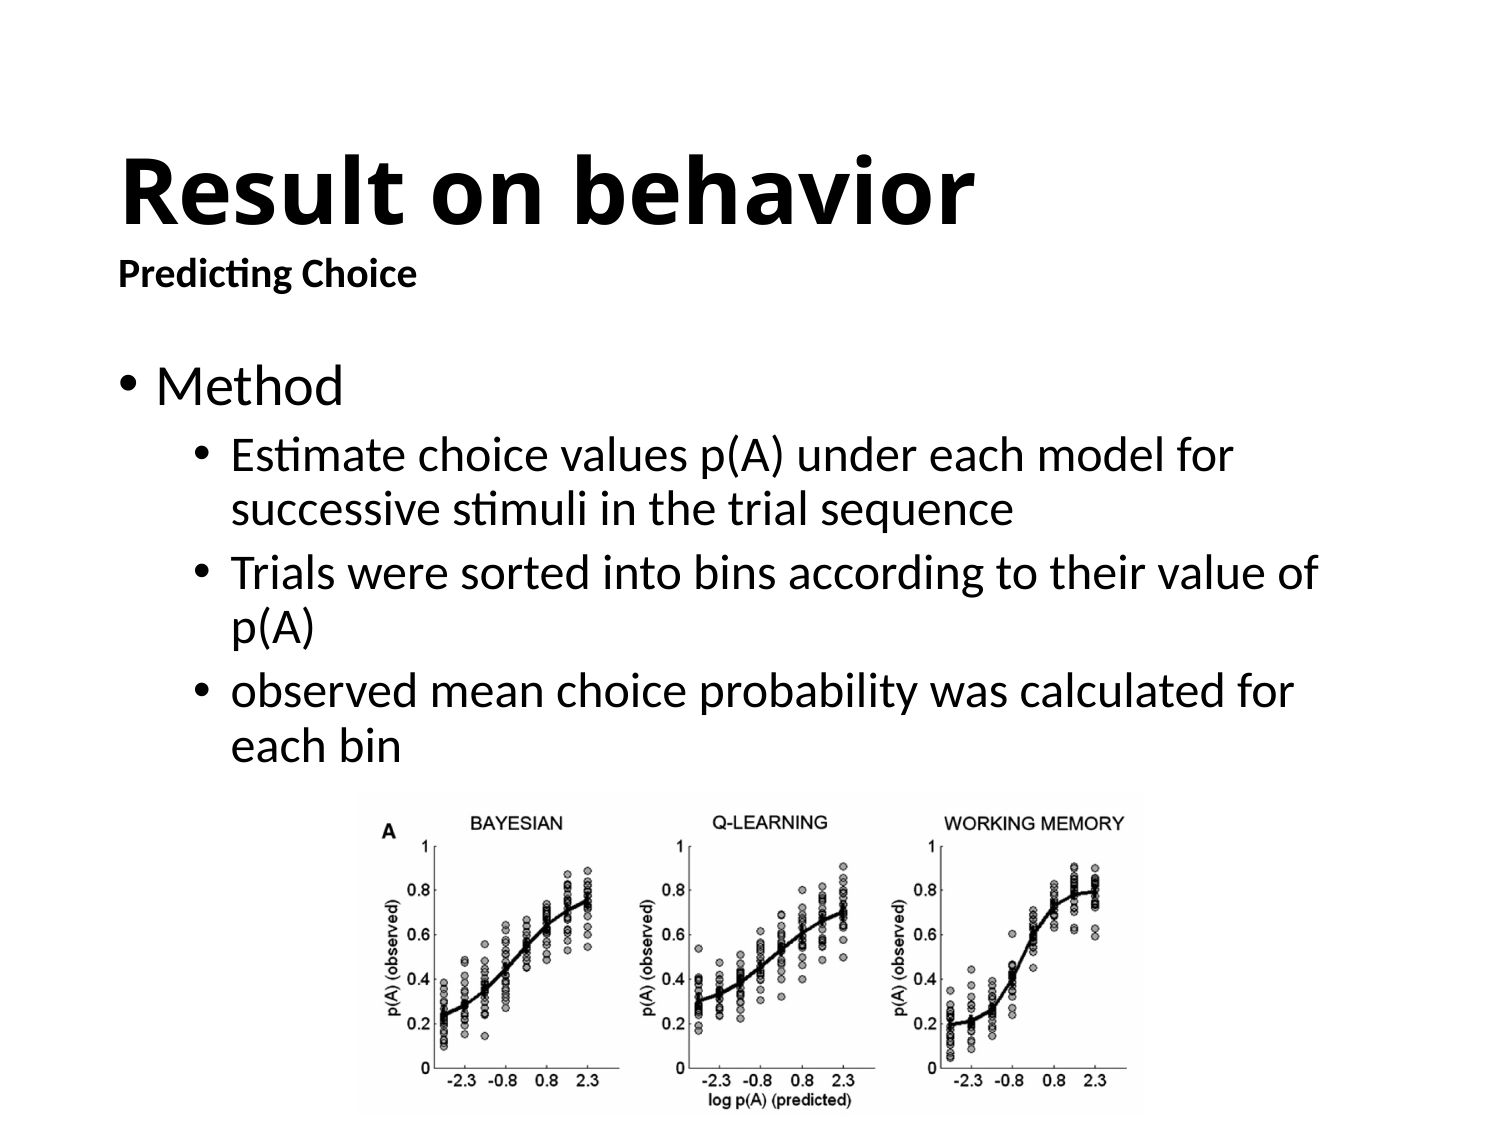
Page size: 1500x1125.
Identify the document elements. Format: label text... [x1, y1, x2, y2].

list Predicting Choice [103, 244, 1397, 318]
list Method Estimate choice values p(A) under each model for successive stimuli in the trial sequence Trials were sorted into bins according to their value of p(A) observed mean choice probability was calculated for each bin [103, 347, 1397, 974]
title Result on behavior [103, 85, 1397, 244]
picture [356, 793, 1144, 1116]
